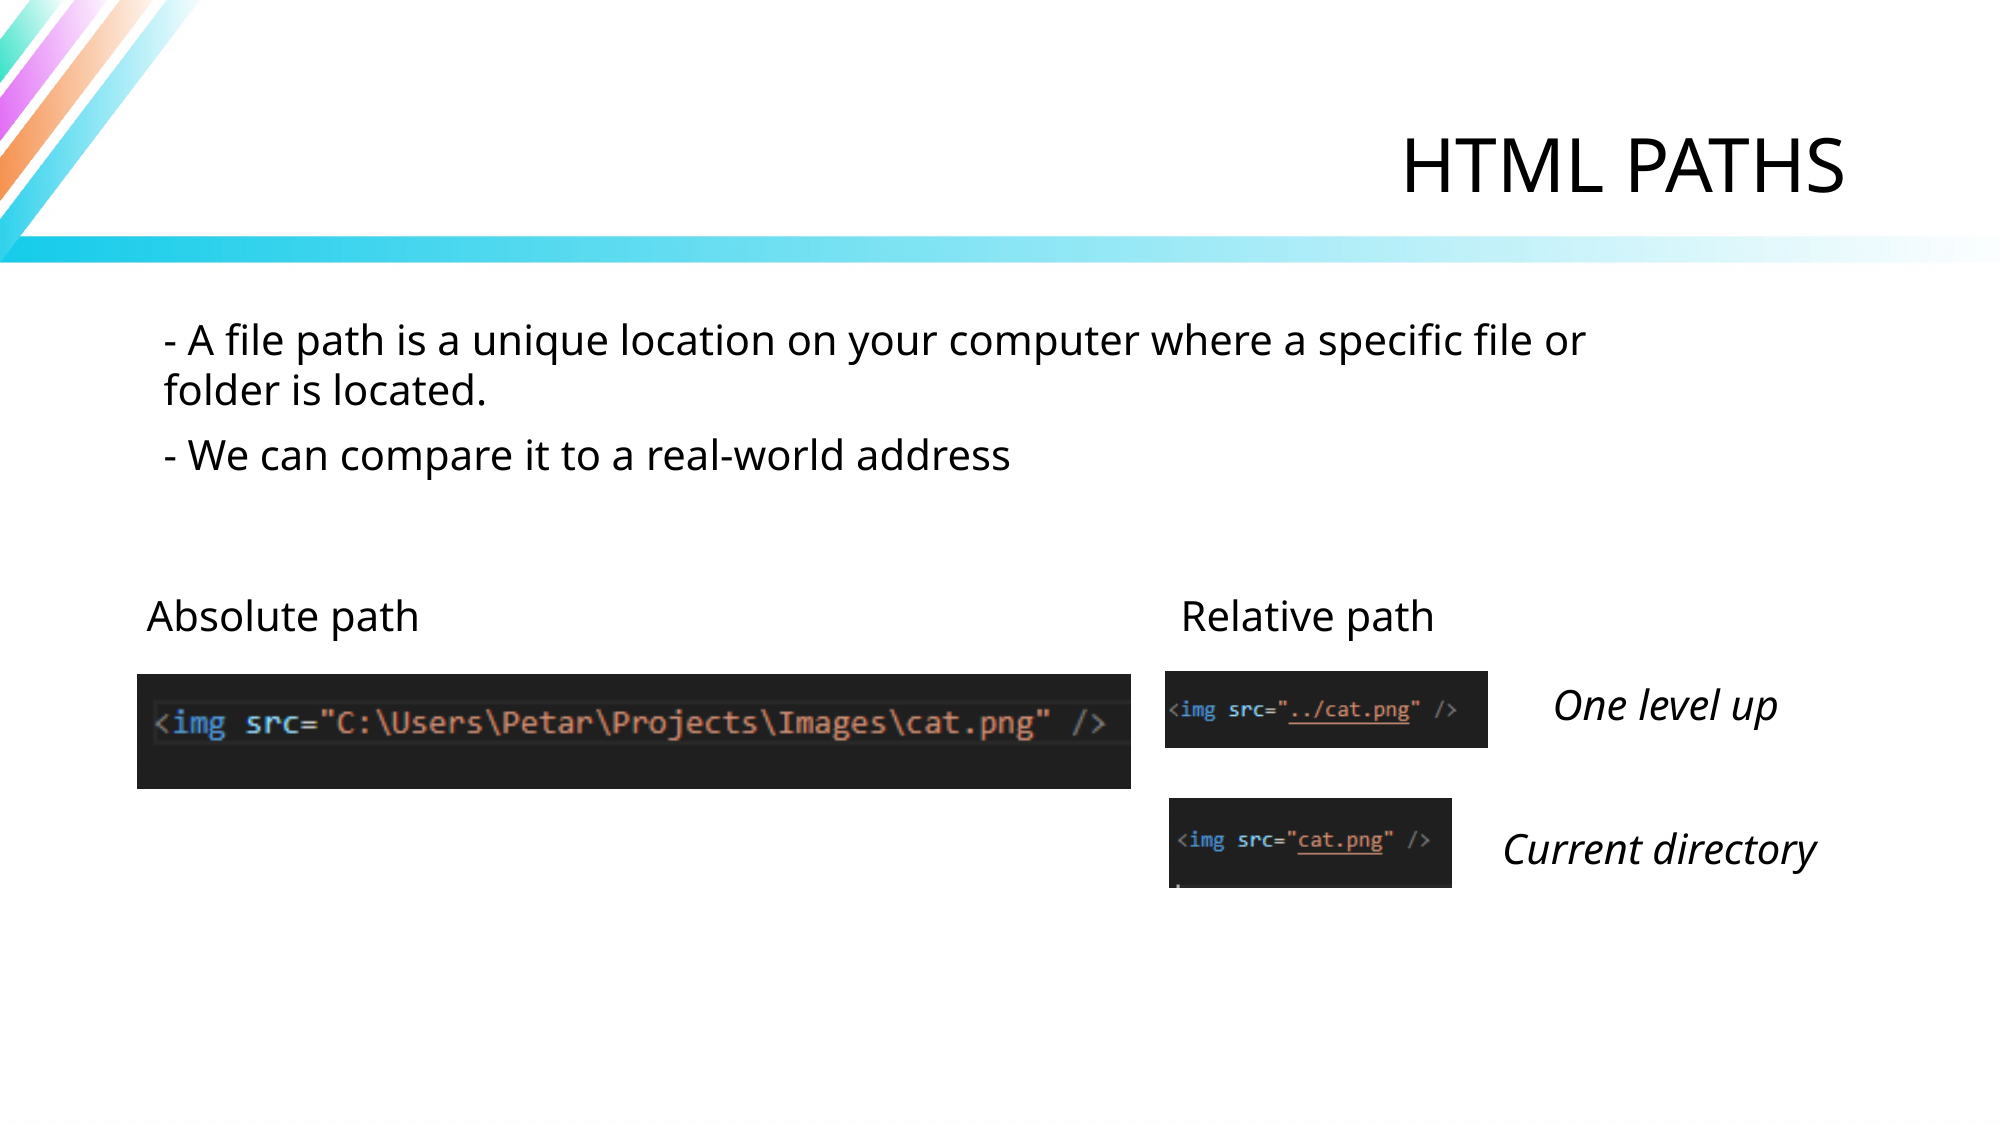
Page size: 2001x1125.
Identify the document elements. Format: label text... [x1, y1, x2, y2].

text_box Absolute path [131, 588, 552, 638]
title HTML PATHS [137, 59, 1863, 278]
text_box One level up [1537, 671, 1834, 737]
picture [0, 0, 2000, 1125]
text_box Current directory [1487, 815, 1889, 881]
text_box Relative path [1165, 588, 1622, 638]
text_box - A file path is a unique location on your computer where a specific file or folder is located. - We can compare it to a real-world address [148, 306, 1674, 451]
